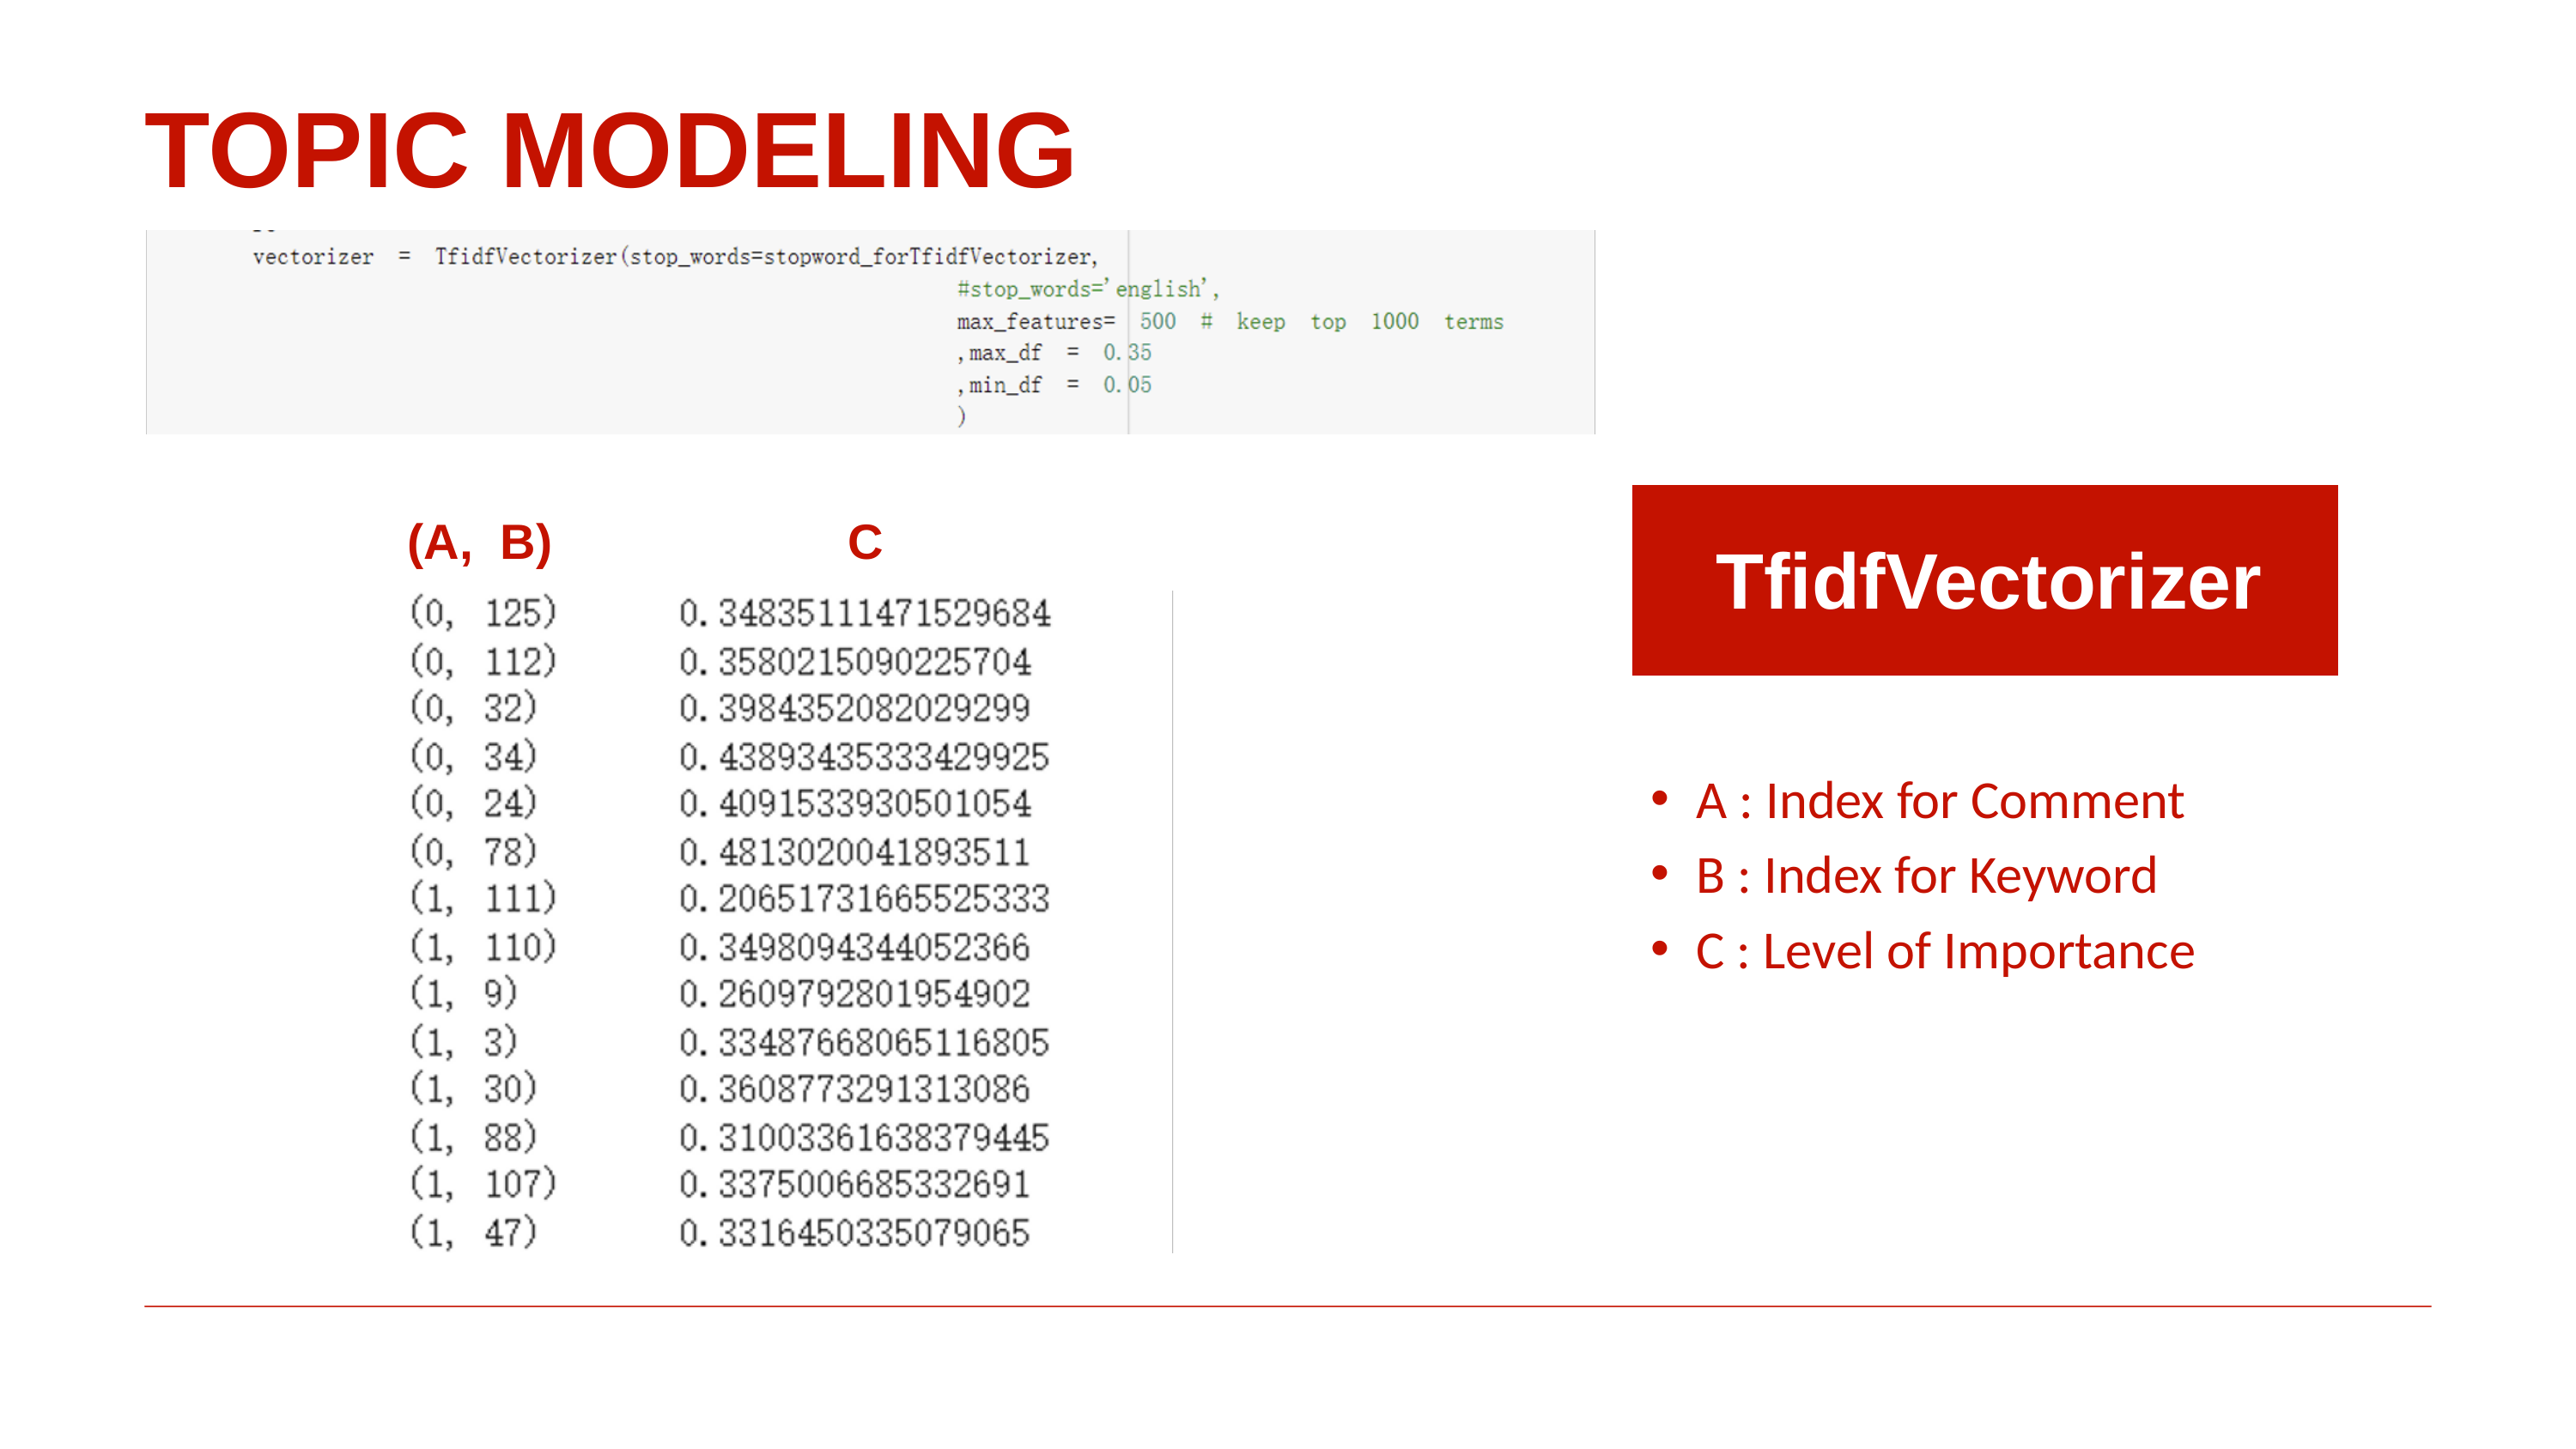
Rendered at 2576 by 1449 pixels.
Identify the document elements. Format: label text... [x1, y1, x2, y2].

text_box A : Index for Comment B : Index for Keyword C : Level of Importance [1605, 754, 2335, 979]
picture [145, 230, 1597, 434]
text_box (A, B) [407, 509, 586, 569]
text_box C [848, 509, 1026, 569]
picture [363, 590, 1175, 1253]
text_box TOPIC MODELING [144, 80, 2283, 209]
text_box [1631, 485, 2339, 676]
